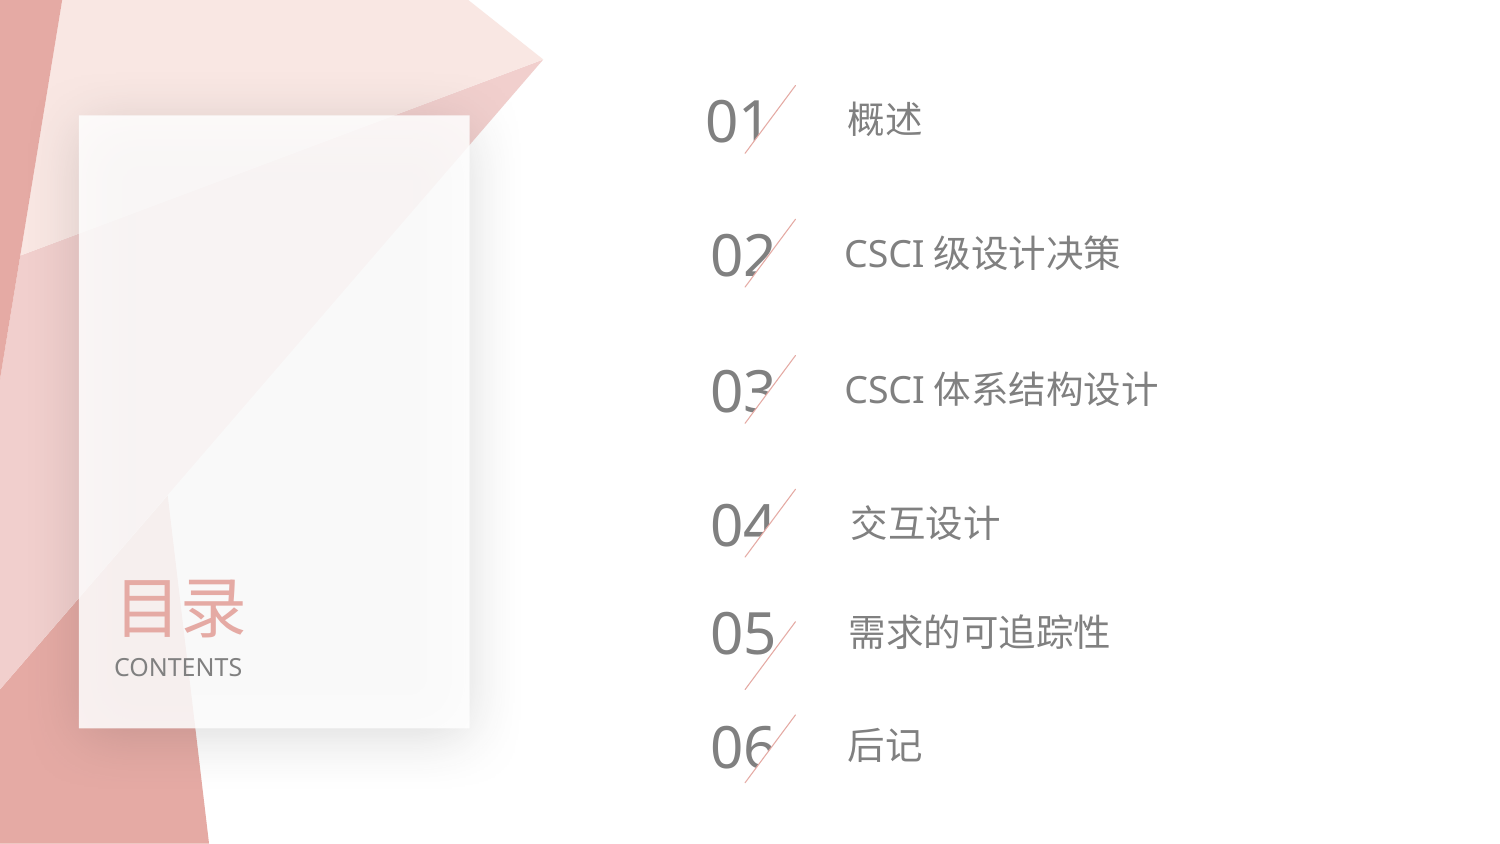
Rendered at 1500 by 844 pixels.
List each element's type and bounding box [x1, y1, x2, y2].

text_box [695, 702, 939, 789]
text_box [695, 76, 939, 163]
text_box [695, 479, 1020, 567]
text_box [695, 346, 1171, 433]
text_box [695, 209, 1134, 297]
text_box [695, 588, 1129, 690]
text_box [0, 0, 544, 844]
